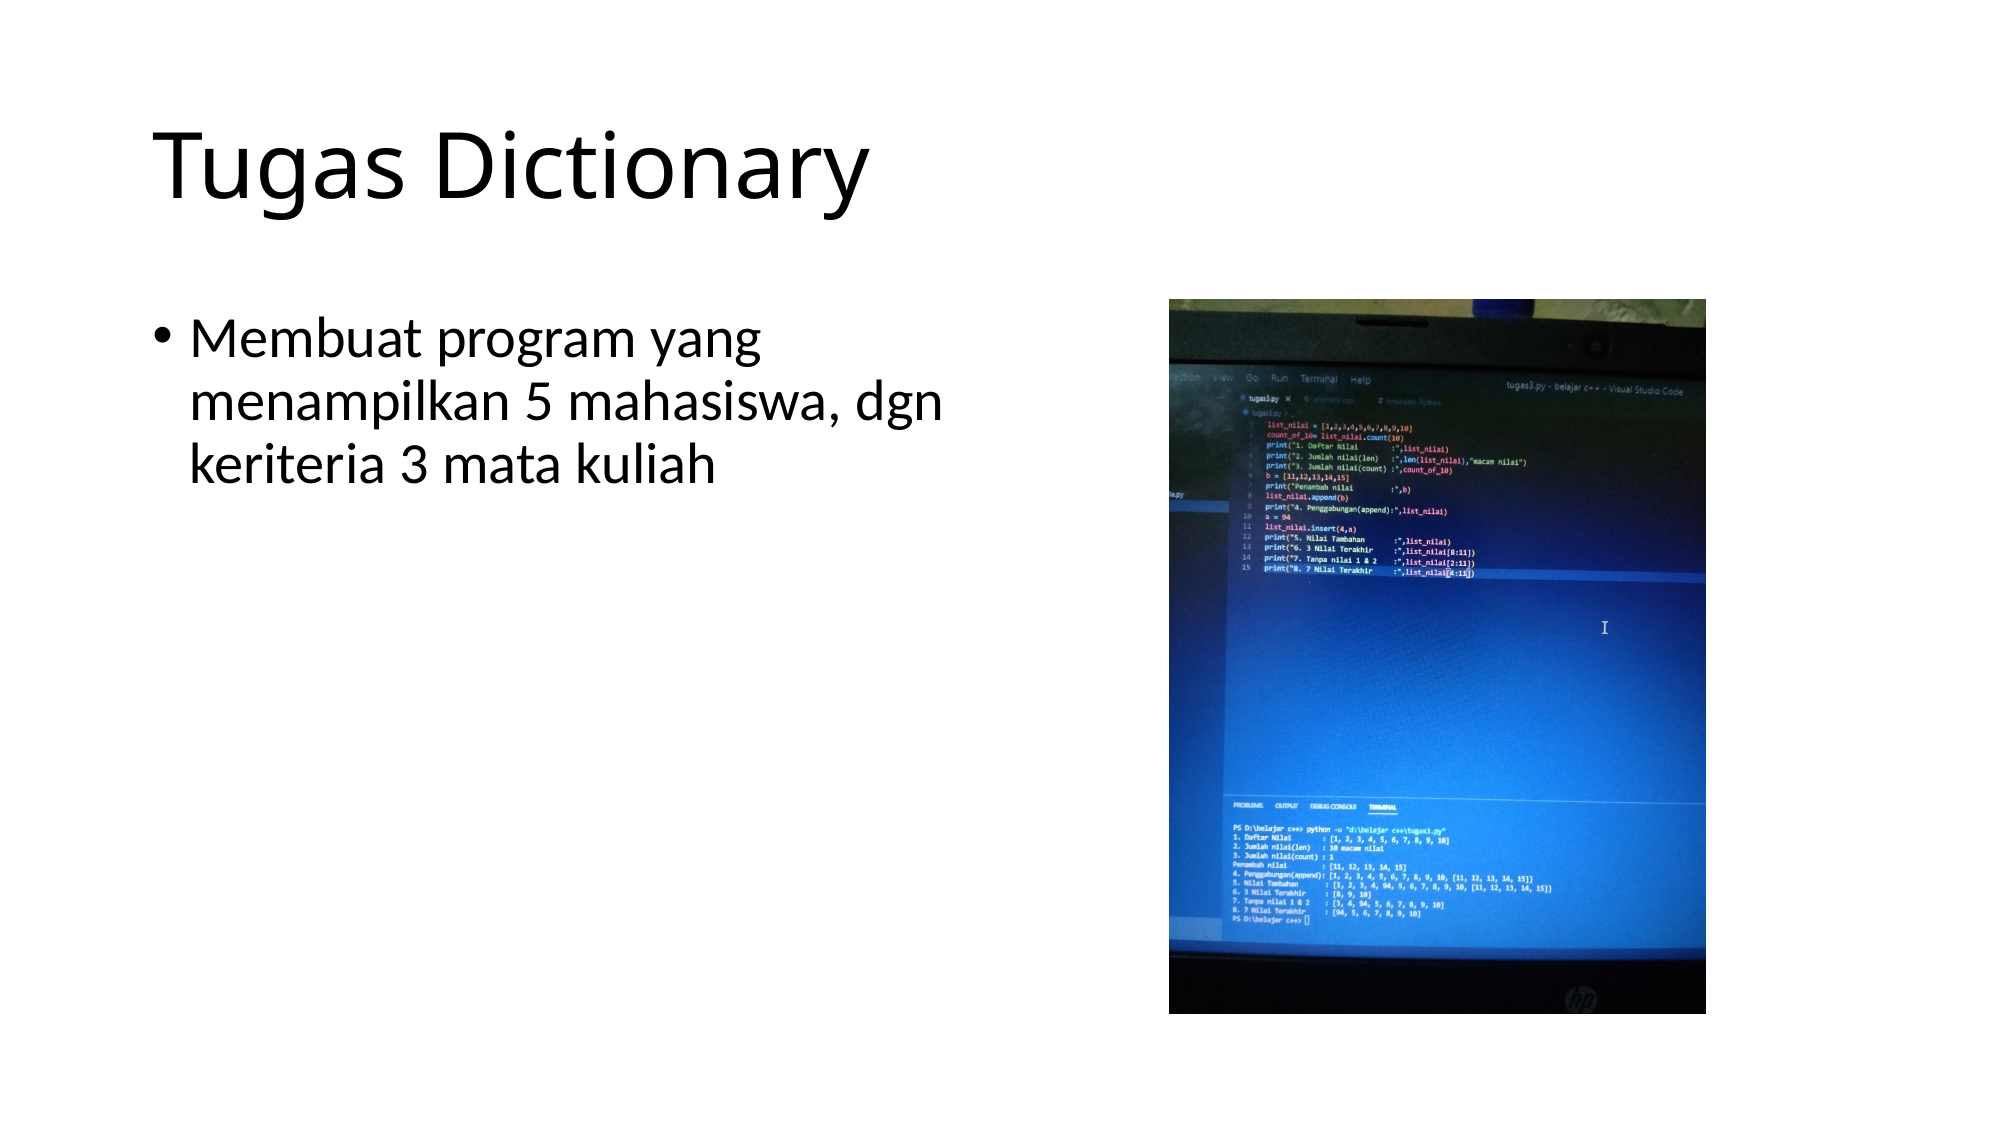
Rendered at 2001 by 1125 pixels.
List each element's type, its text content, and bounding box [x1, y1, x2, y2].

title Tugas Dictionary [137, 59, 1863, 278]
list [1169, 299, 1706, 1014]
list Membuat program yang menampilkan 5 mahasiswa, dgn keriteria 3 mata kuliah [137, 299, 988, 1014]
